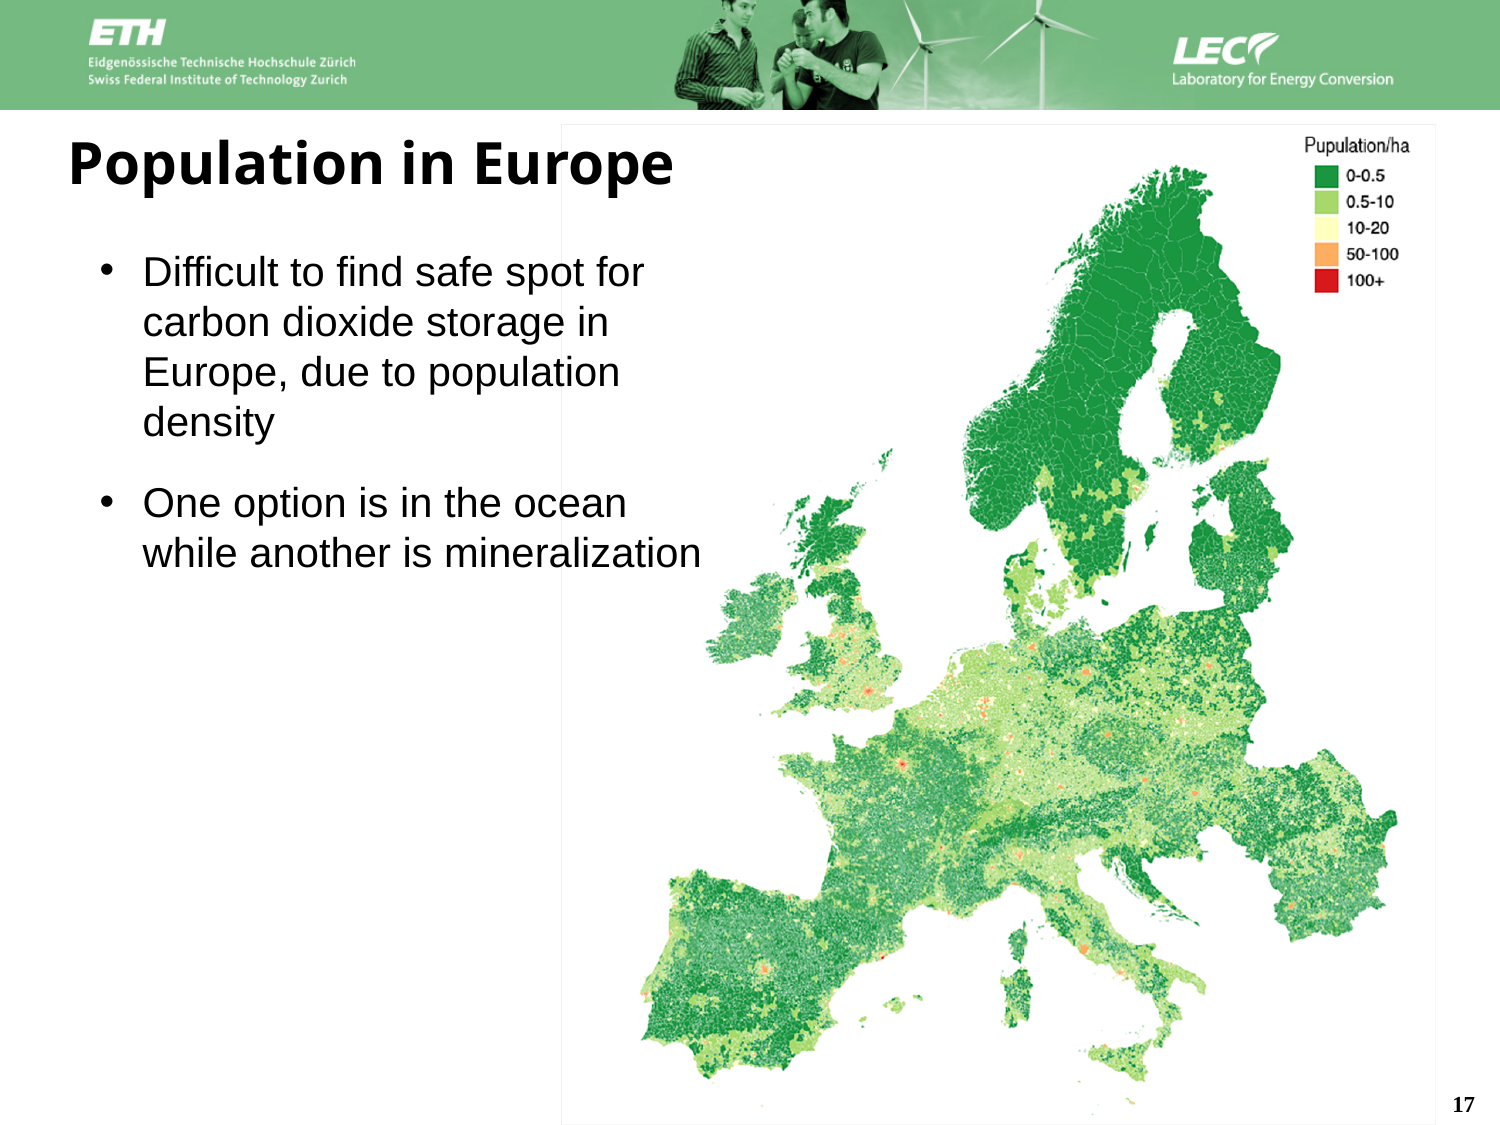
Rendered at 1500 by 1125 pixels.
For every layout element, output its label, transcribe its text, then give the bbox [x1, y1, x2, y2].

text_box Population in Europe [53, 118, 1500, 204]
picture [0, 0, 1500, 110]
text_box Difficult to find safe spot for carbon dioxide storage in Europe, due to population density One option is in the ocean while another is mineralization [84, 237, 555, 746]
picture [560, 124, 1436, 1125]
